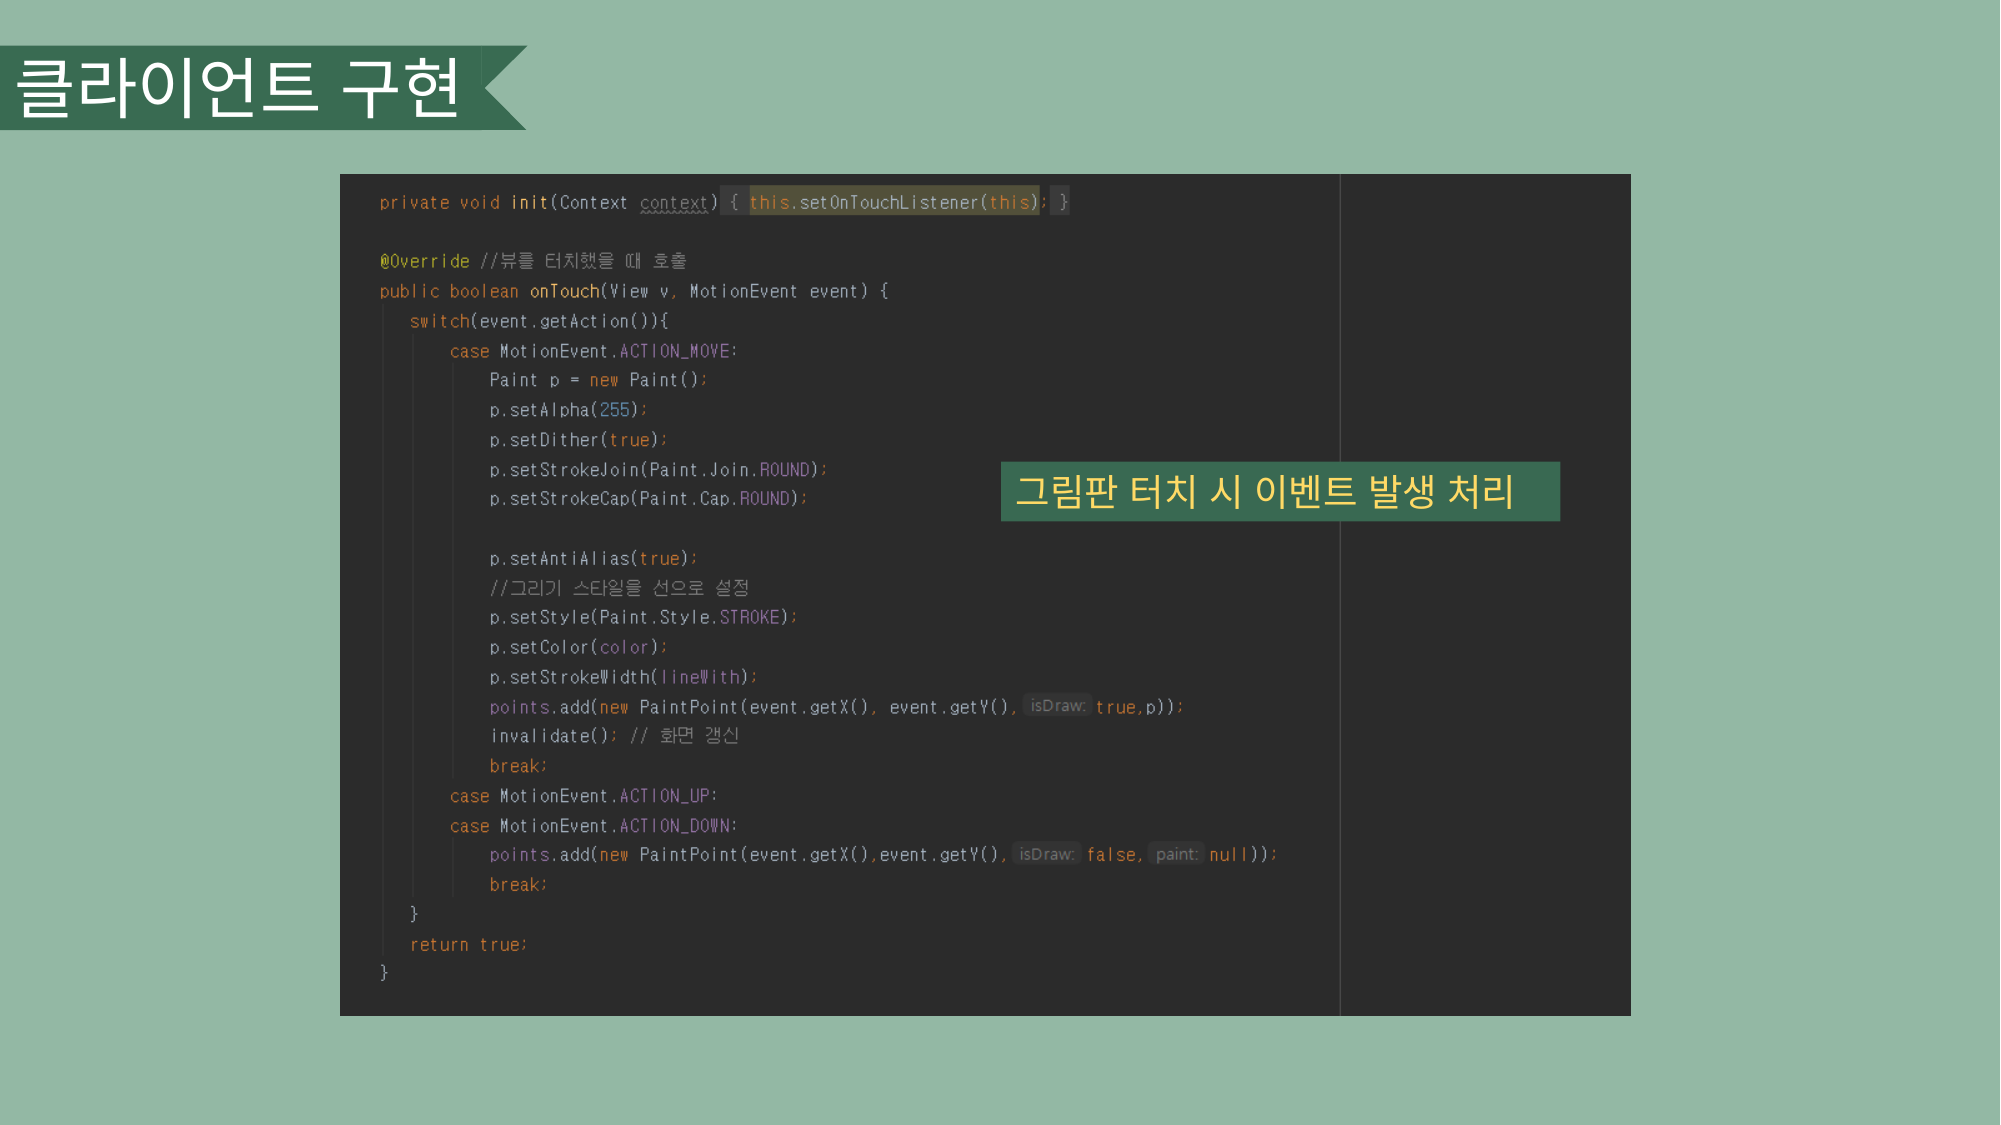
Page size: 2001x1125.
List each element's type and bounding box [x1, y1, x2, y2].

picture [340, 174, 1631, 1017]
text_box [0, 39, 575, 136]
